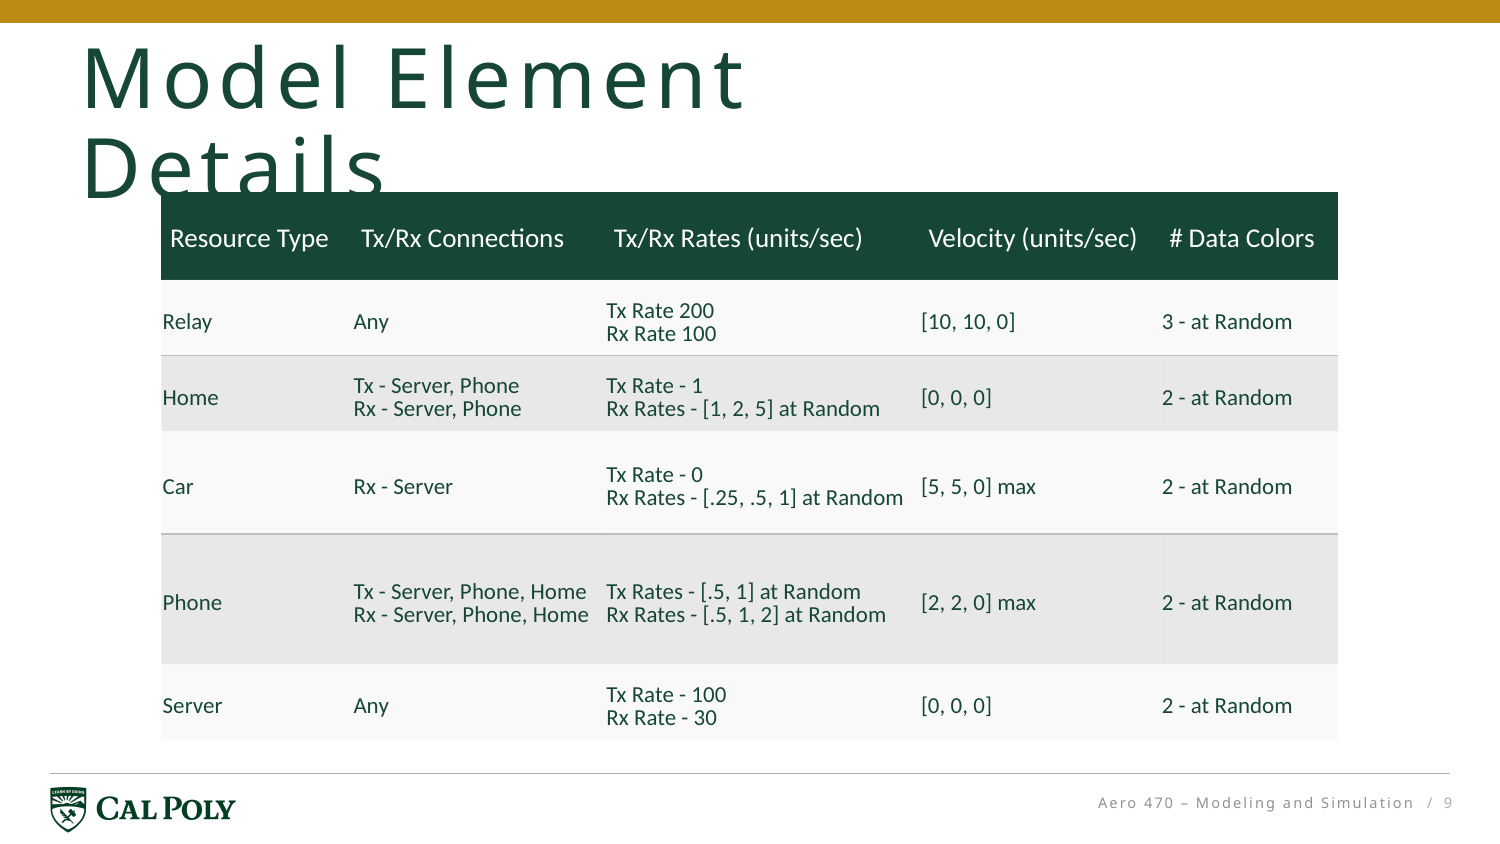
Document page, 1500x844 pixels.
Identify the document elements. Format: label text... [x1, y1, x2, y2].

slide_number / 9 [1400, 781, 1467, 827]
table_cell 3 - at Random [1160, 280, 1338, 355]
table_cell Rx - Server [352, 431, 605, 533]
table_cell Tx Rate - 100 Rx Rate - 30 [605, 664, 920, 740]
table_cell Tx Rate 200 Rx Rate 100 [605, 280, 920, 355]
table_cell 2 - at Random [1160, 664, 1338, 740]
table_cell [0, 0, 0] [920, 356, 1160, 431]
table_cell Any [352, 280, 605, 355]
table_cell [5, 5, 0] max [920, 431, 1160, 533]
table_cell Any [352, 664, 605, 740]
table_cell Car [161, 431, 352, 533]
title Model Element Details [65, 88, 1052, 166]
table_header Velocity (units/sec) [920, 192, 1160, 280]
table_cell Server [161, 664, 352, 740]
table_cell Relay [161, 280, 352, 355]
table_header # Data Colors [1160, 192, 1338, 280]
footer Aero 470 – Modeling and Simulation [921, 781, 1400, 827]
table_cell Tx Rate - 0 Rx Rates - [.25, .5, 1] at Random [605, 431, 920, 533]
table_header Tx/Rx Connections [352, 192, 605, 280]
table_cell 2 - at Random [1160, 356, 1338, 431]
table_cell [0, 0, 0] [920, 664, 1160, 740]
table_cell [2, 2, 0] max [920, 535, 1160, 664]
table_cell Phone [161, 535, 352, 664]
table_header Resource Type [161, 192, 352, 280]
table_cell Tx - Server, Phone, Home Rx - Server, Phone, Home [352, 535, 605, 664]
table_cell 2 - at Random [1160, 535, 1338, 664]
table_cell [10, 10, 0] [920, 280, 1160, 355]
table_header Tx/Rx Rates (units/sec) [605, 192, 920, 280]
table_cell Tx Rates - [.5, 1] at Random Rx Rates - [.5, 1, 2] at Random [605, 535, 920, 664]
table_cell Tx - Server, Phone Rx - Server, Phone [352, 356, 605, 431]
table_cell 2 - at Random [1160, 431, 1338, 533]
table_cell Home [161, 356, 352, 431]
table_cell Tx Rate - 1 Rx Rates - [1, 2, 5] at Random [605, 356, 920, 431]
